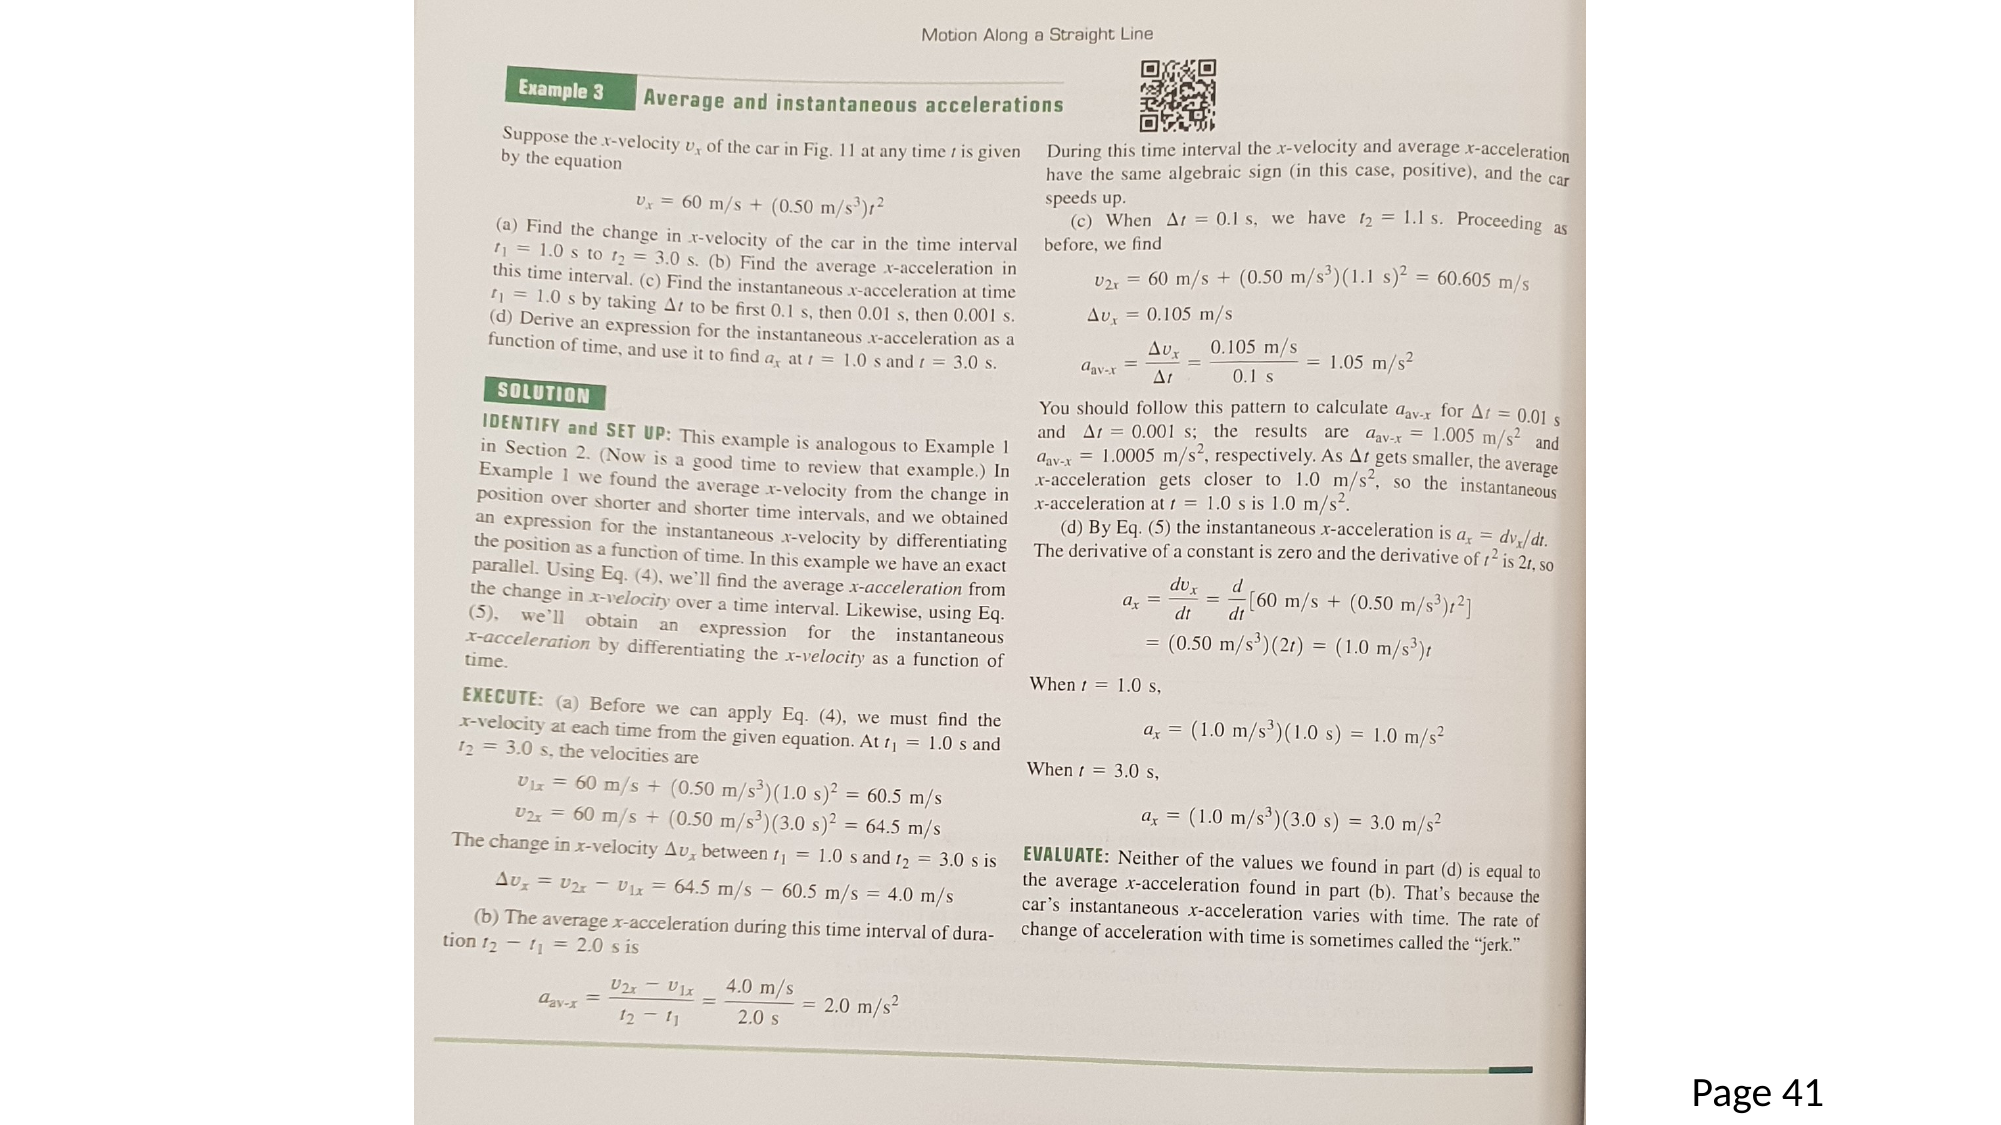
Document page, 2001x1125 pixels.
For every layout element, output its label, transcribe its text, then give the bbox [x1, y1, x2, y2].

picture [414, 0, 1586, 1125]
slide_number Page 41 [1624, 1059, 1840, 1120]
